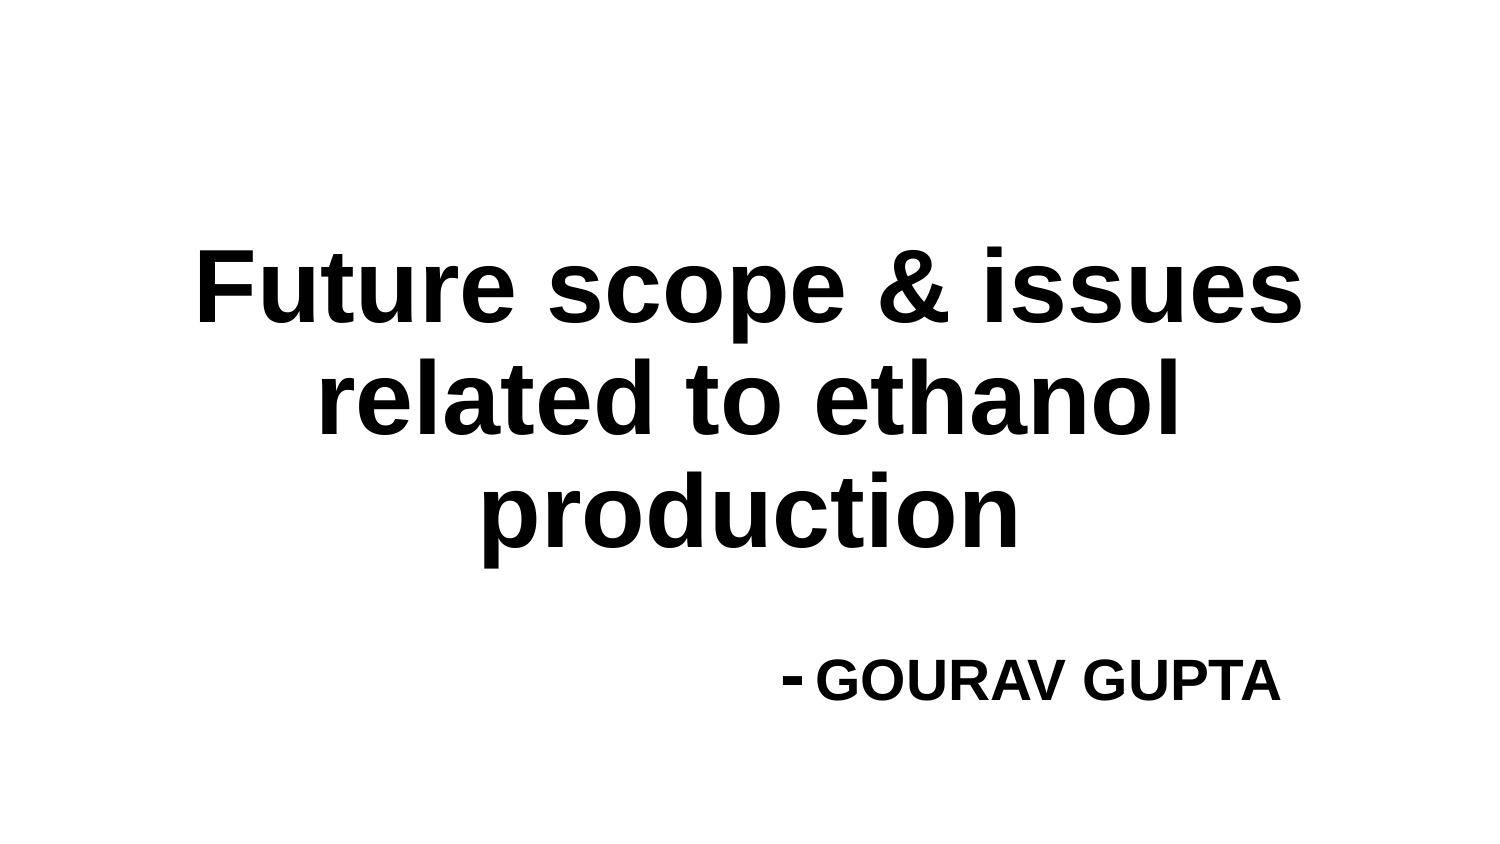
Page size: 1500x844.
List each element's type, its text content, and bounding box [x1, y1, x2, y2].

list Future scope & issues related to ethanol production - GOURAV GUPTA [103, 224, 1397, 760]
